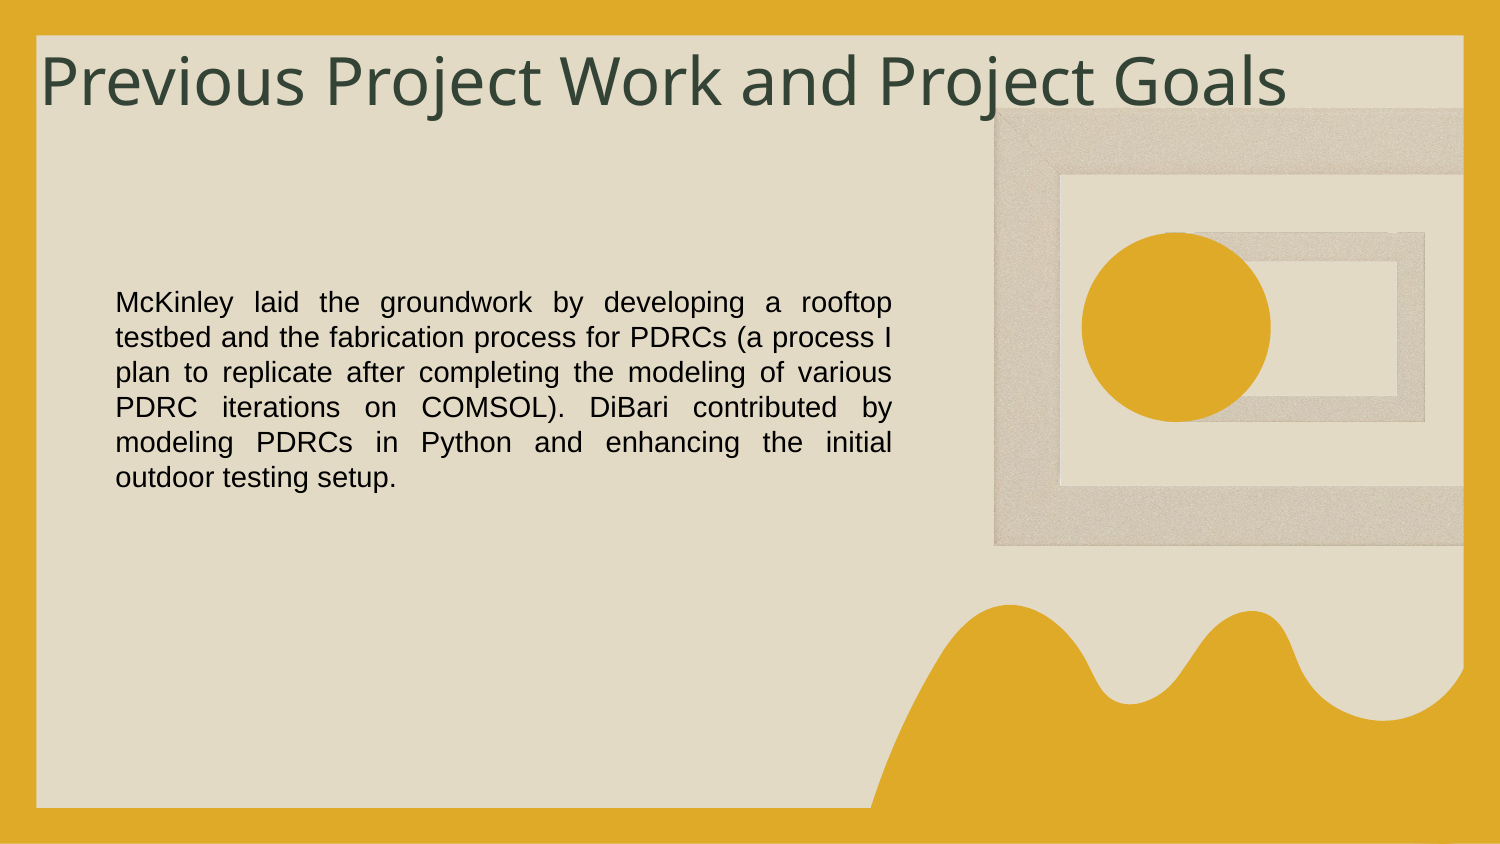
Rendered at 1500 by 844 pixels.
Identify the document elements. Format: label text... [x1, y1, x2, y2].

text_box McKinley laid the groundwork by developing a rooftop testbed and the fabrication process for PDRCs (a process I plan to replicate after completing the modeling of various PDRC iterations on COMSOL). DiBari contributed by modeling PDRCs in Python and enhancing the initial outdoor testing setup. [100, 276, 909, 501]
title Previous Project Work and Project Goals [24, 23, 1500, 118]
picture [993, 118, 1463, 546]
